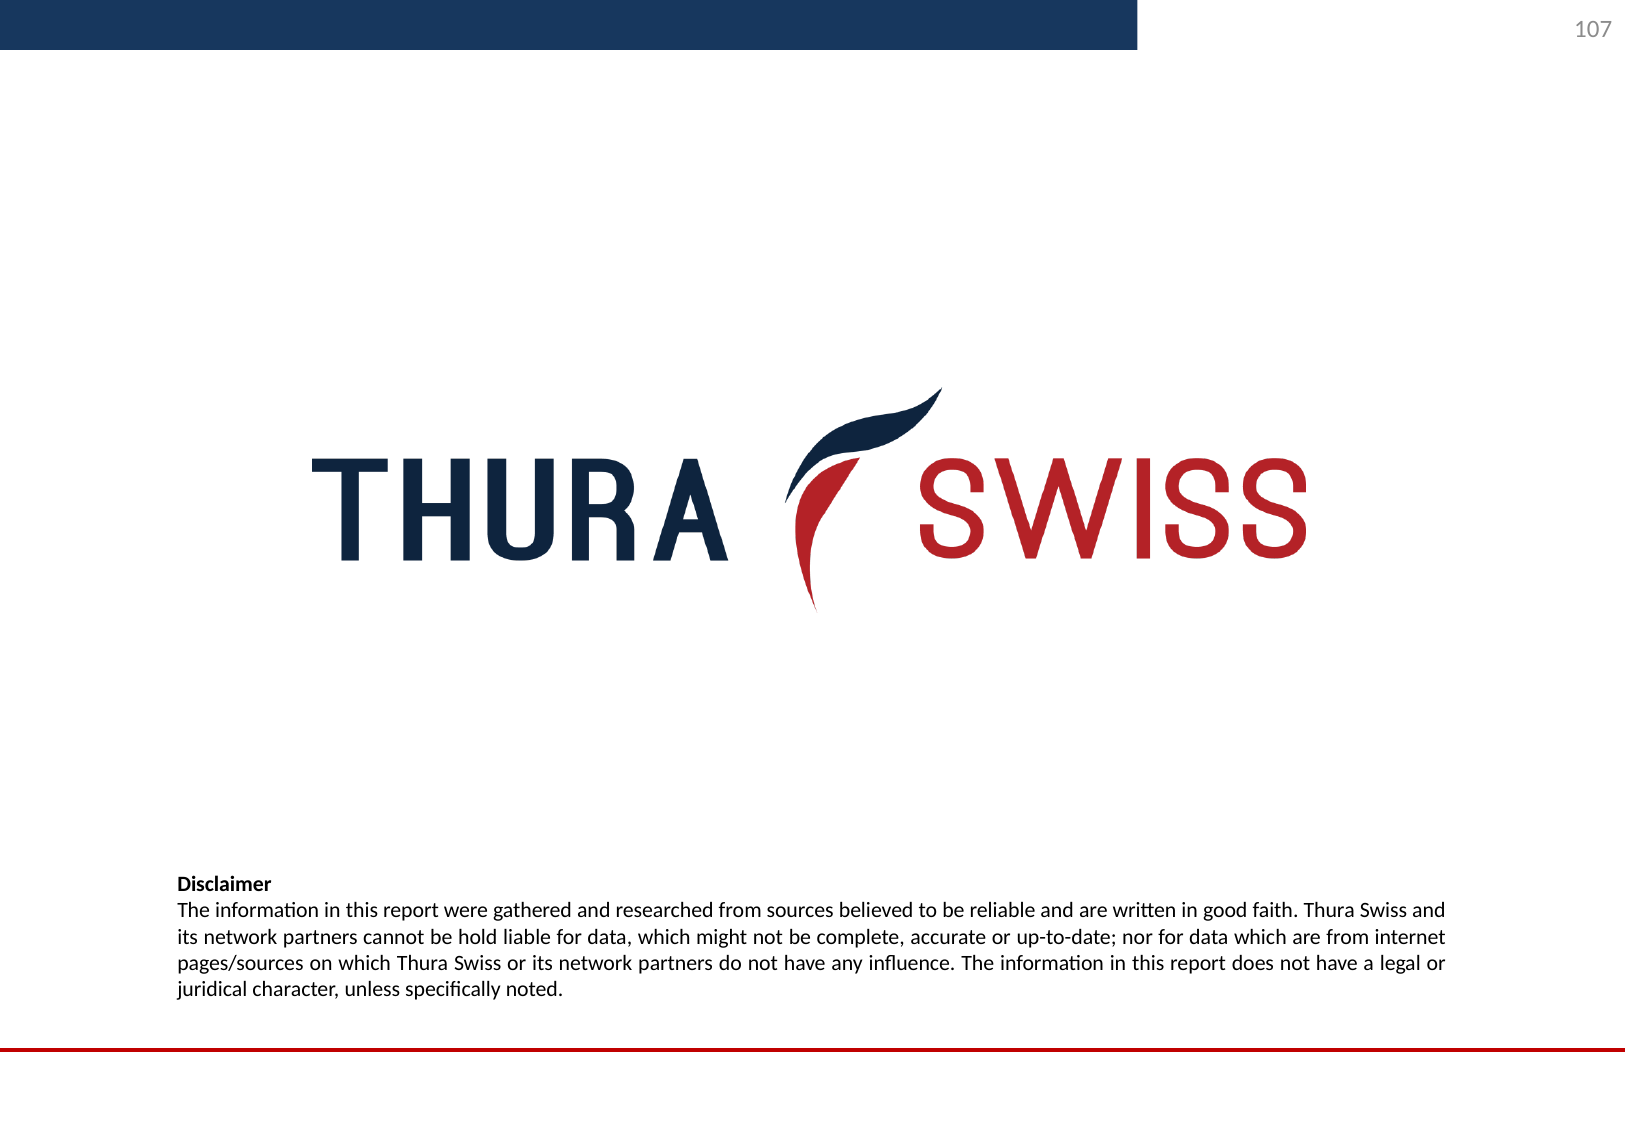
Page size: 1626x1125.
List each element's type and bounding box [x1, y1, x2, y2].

picture [312, 387, 1306, 613]
